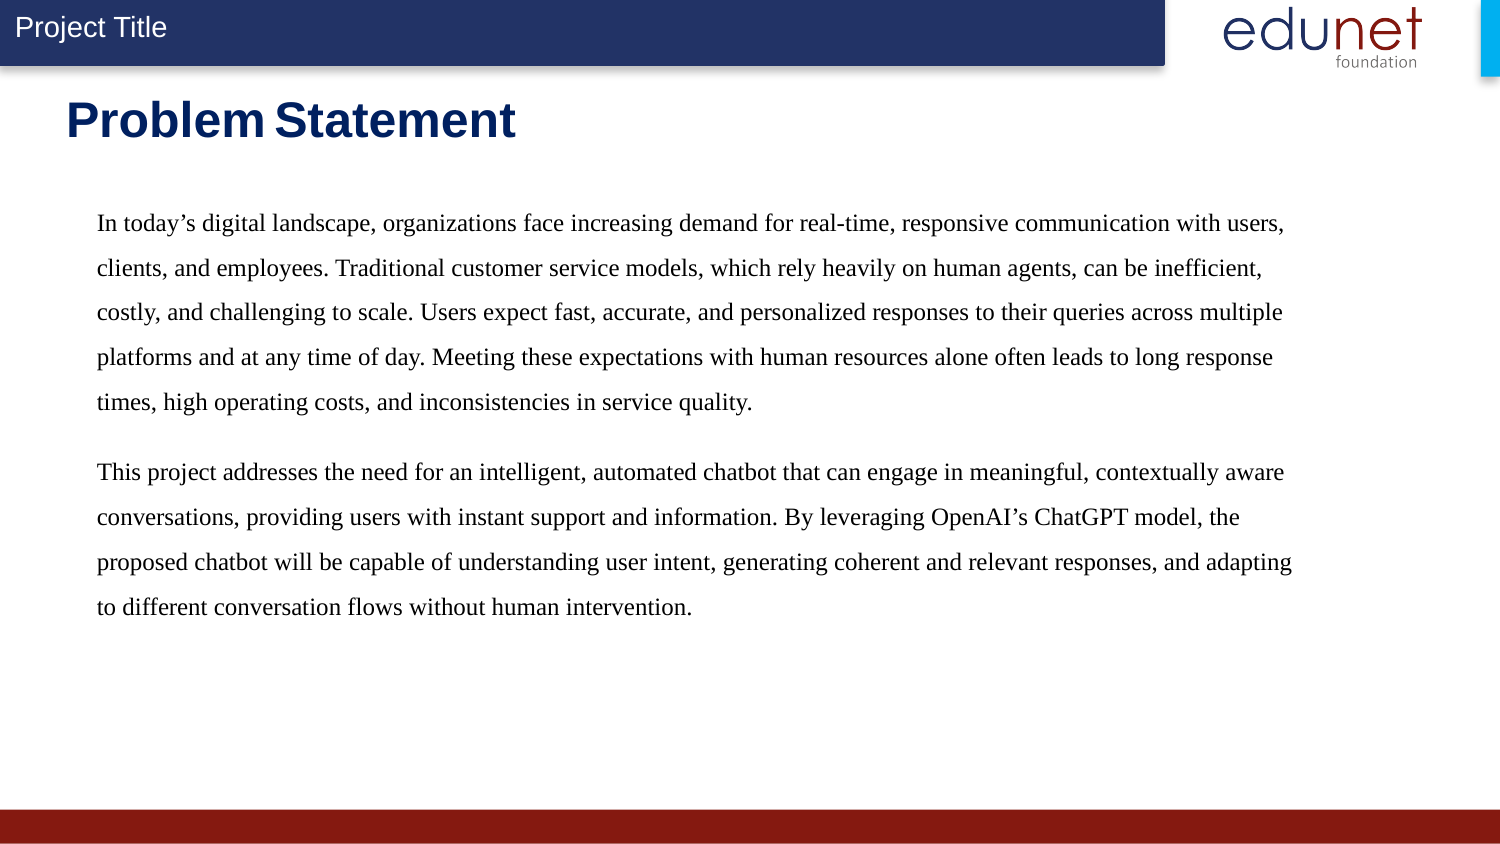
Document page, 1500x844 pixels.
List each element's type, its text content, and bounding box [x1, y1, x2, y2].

picture [1219, 4, 1424, 72]
text_box In today’s digital landscape, organizations face increasing demand for real-time, responsive communication with users, clients, and employees. Traditional customer service models, which rely heavily on human agents, can be inefficient, costly, and challenging to scale. Users expect fast, accurate, and personalized responses to their queries across multiple platforms and at any time of day. Meeting these expectations with human resources alone often leads to long response times, high operating costs, and inconsistencies in service quality. This project addresses the need for an intelligent, automated chatbot that can engage in meaningful, contextually aware conversations, providing users with instant support and information. By leveraging OpenAI’s ChatGPT model, the proposed chatbot will be capable of understanding user intent, generating coherent and relevant responses, and adapting to different conversation flows without human intervention. [82, 183, 1324, 628]
title Problem Statement [51, 72, 1449, 167]
